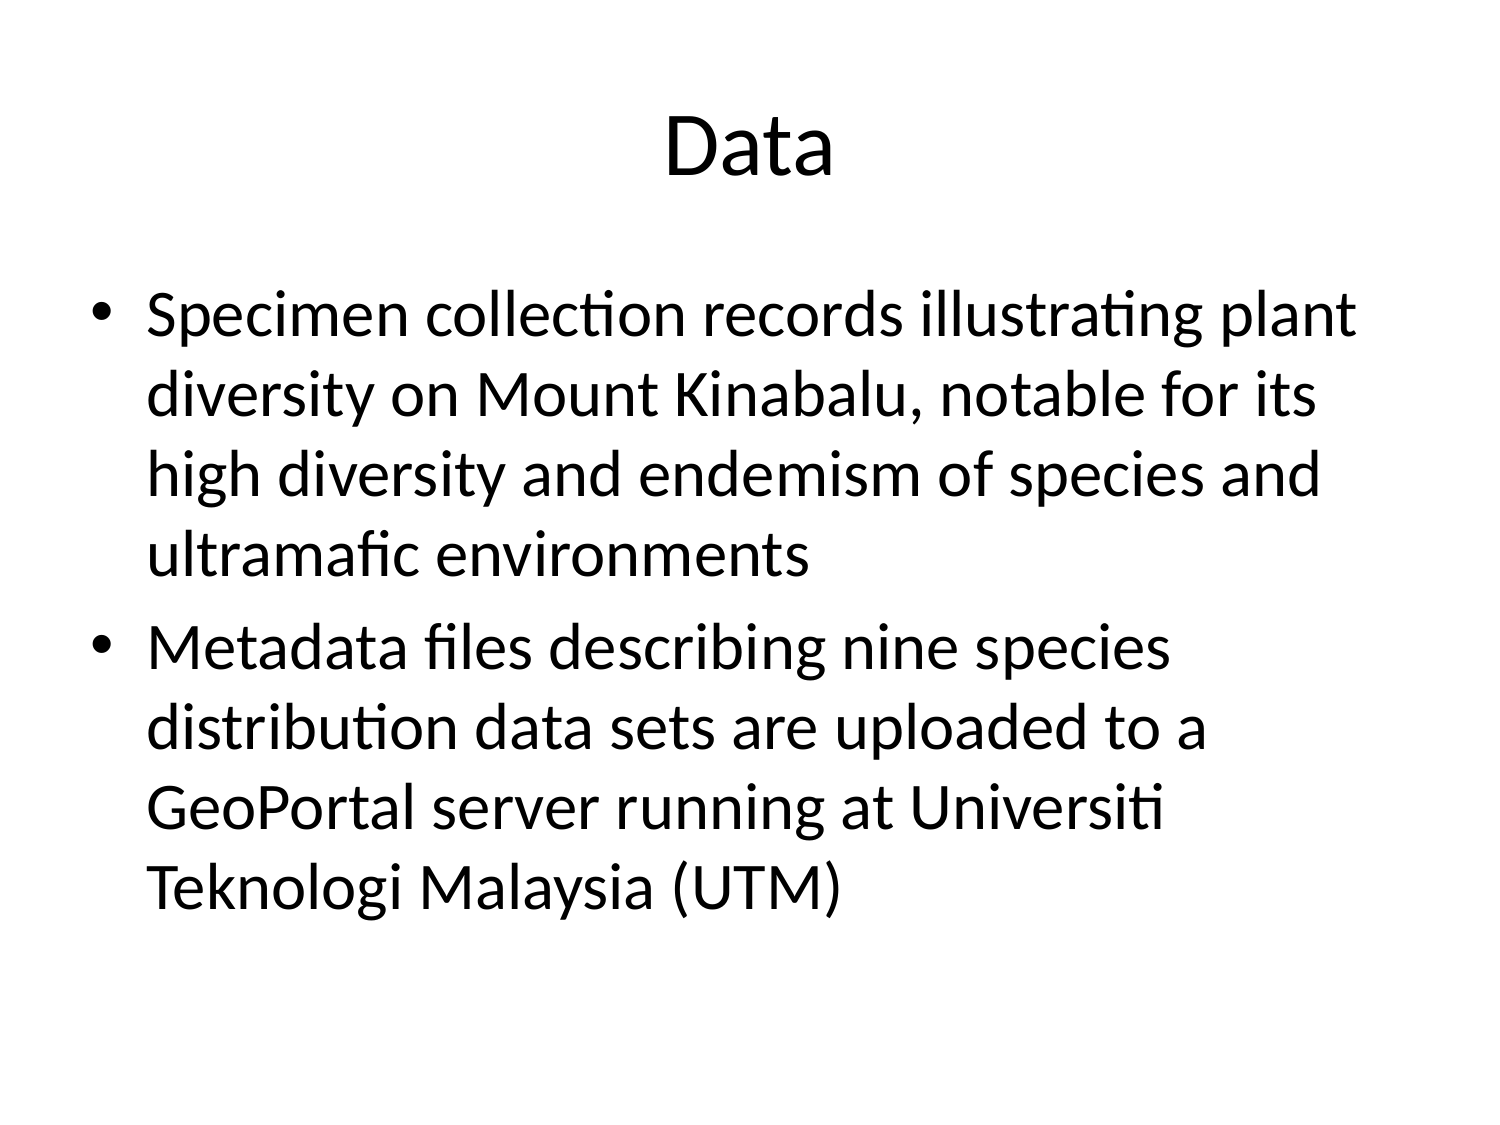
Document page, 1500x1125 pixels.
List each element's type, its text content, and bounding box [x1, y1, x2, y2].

list Specimen collection records illustrating plant diversity on Mount Kinabalu, notable for its high diversity and endemism of species and ultramafic environments Metadata files describing nine species distribution data sets are uploaded to a GeoPortal server running at Universiti Teknologi Malaysia (UTM) [75, 262, 1425, 1005]
title Data [75, 45, 1425, 233]
